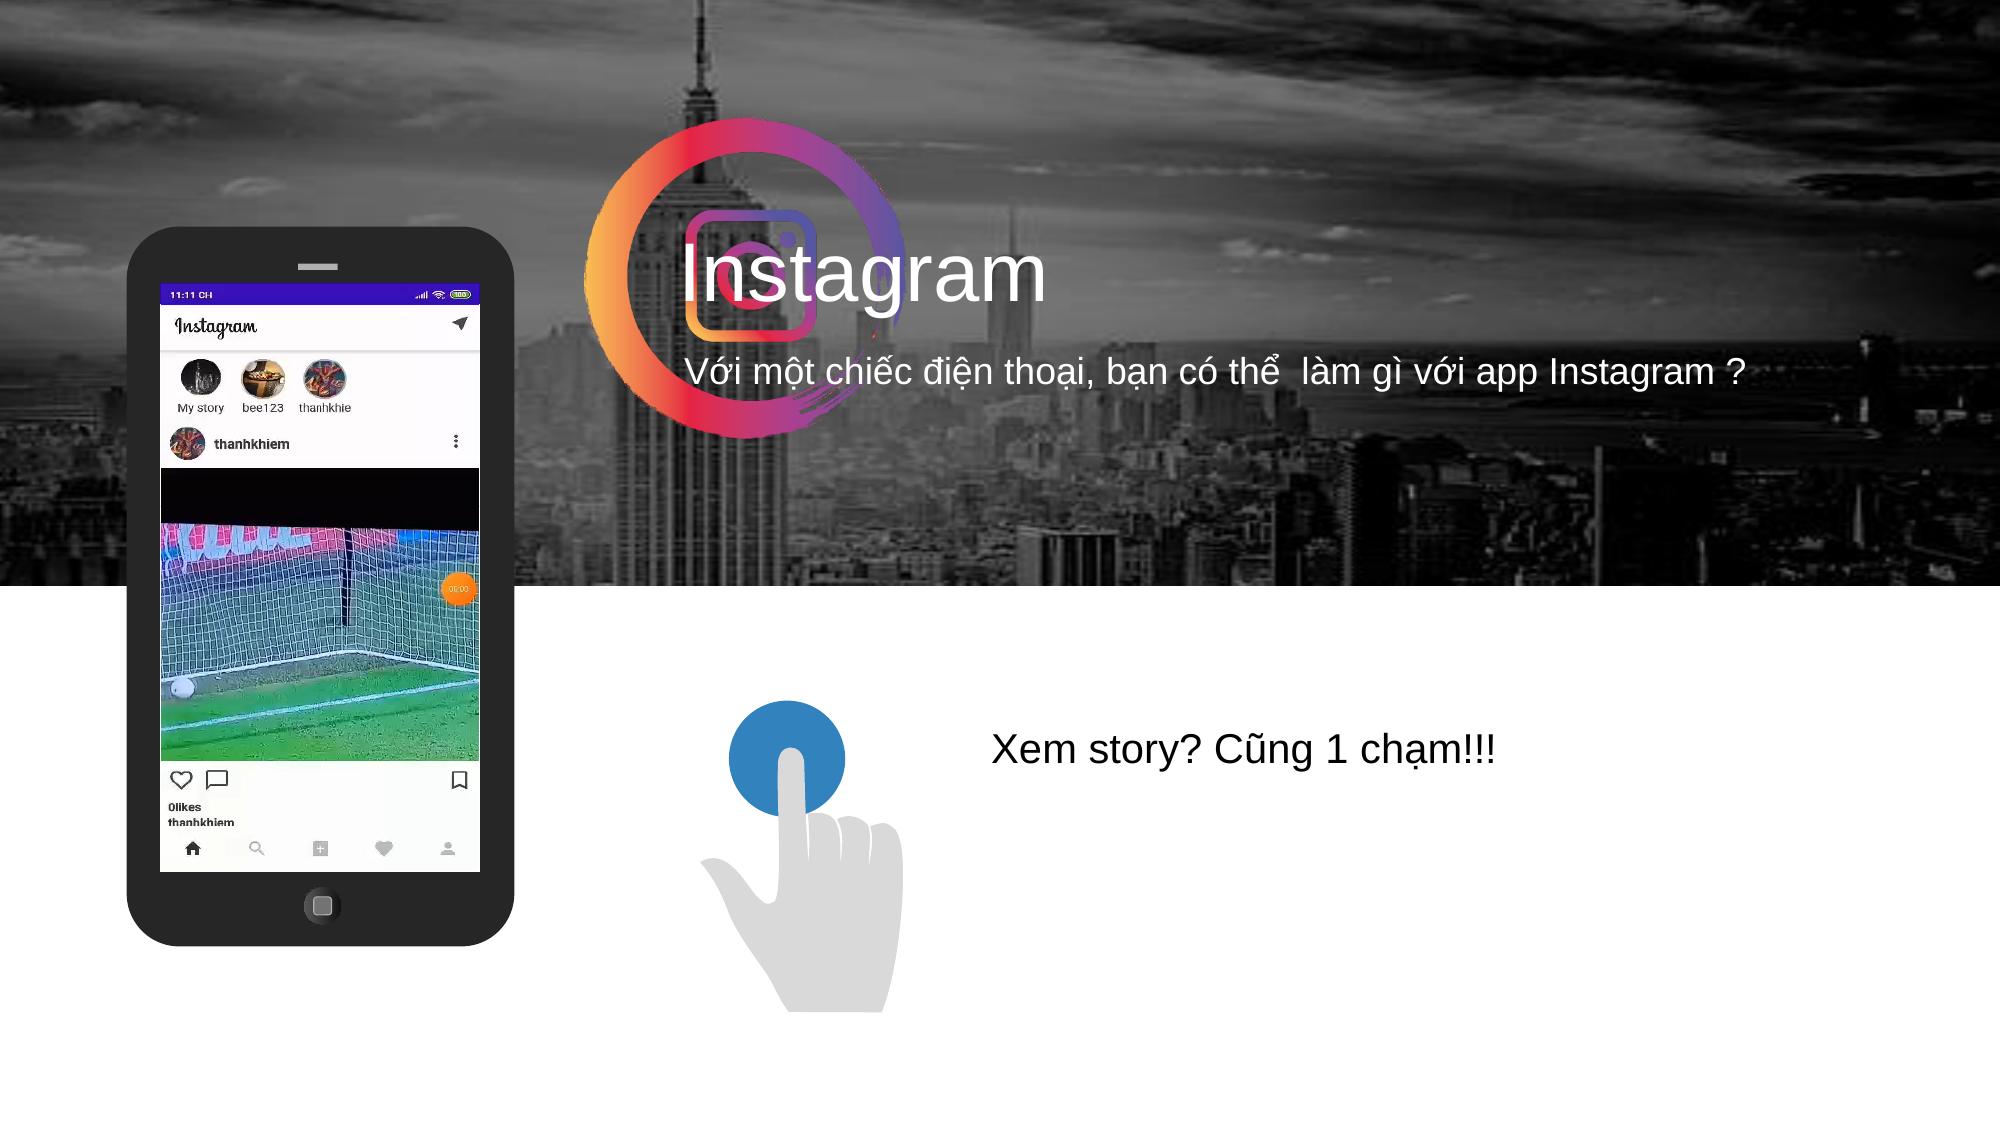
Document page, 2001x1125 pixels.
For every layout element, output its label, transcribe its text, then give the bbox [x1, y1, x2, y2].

text_box Với một chiếc điện thoại, bạn có thể làm gì với app Instagram ? [944, 339, 1910, 400]
picture [0, 0, 2000, 586]
text_box Xem story? Cũng 1 chạm!!! [976, 714, 1793, 780]
text_box Instagram [944, 210, 1102, 326]
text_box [160, 284, 480, 872]
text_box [700, 700, 903, 1013]
